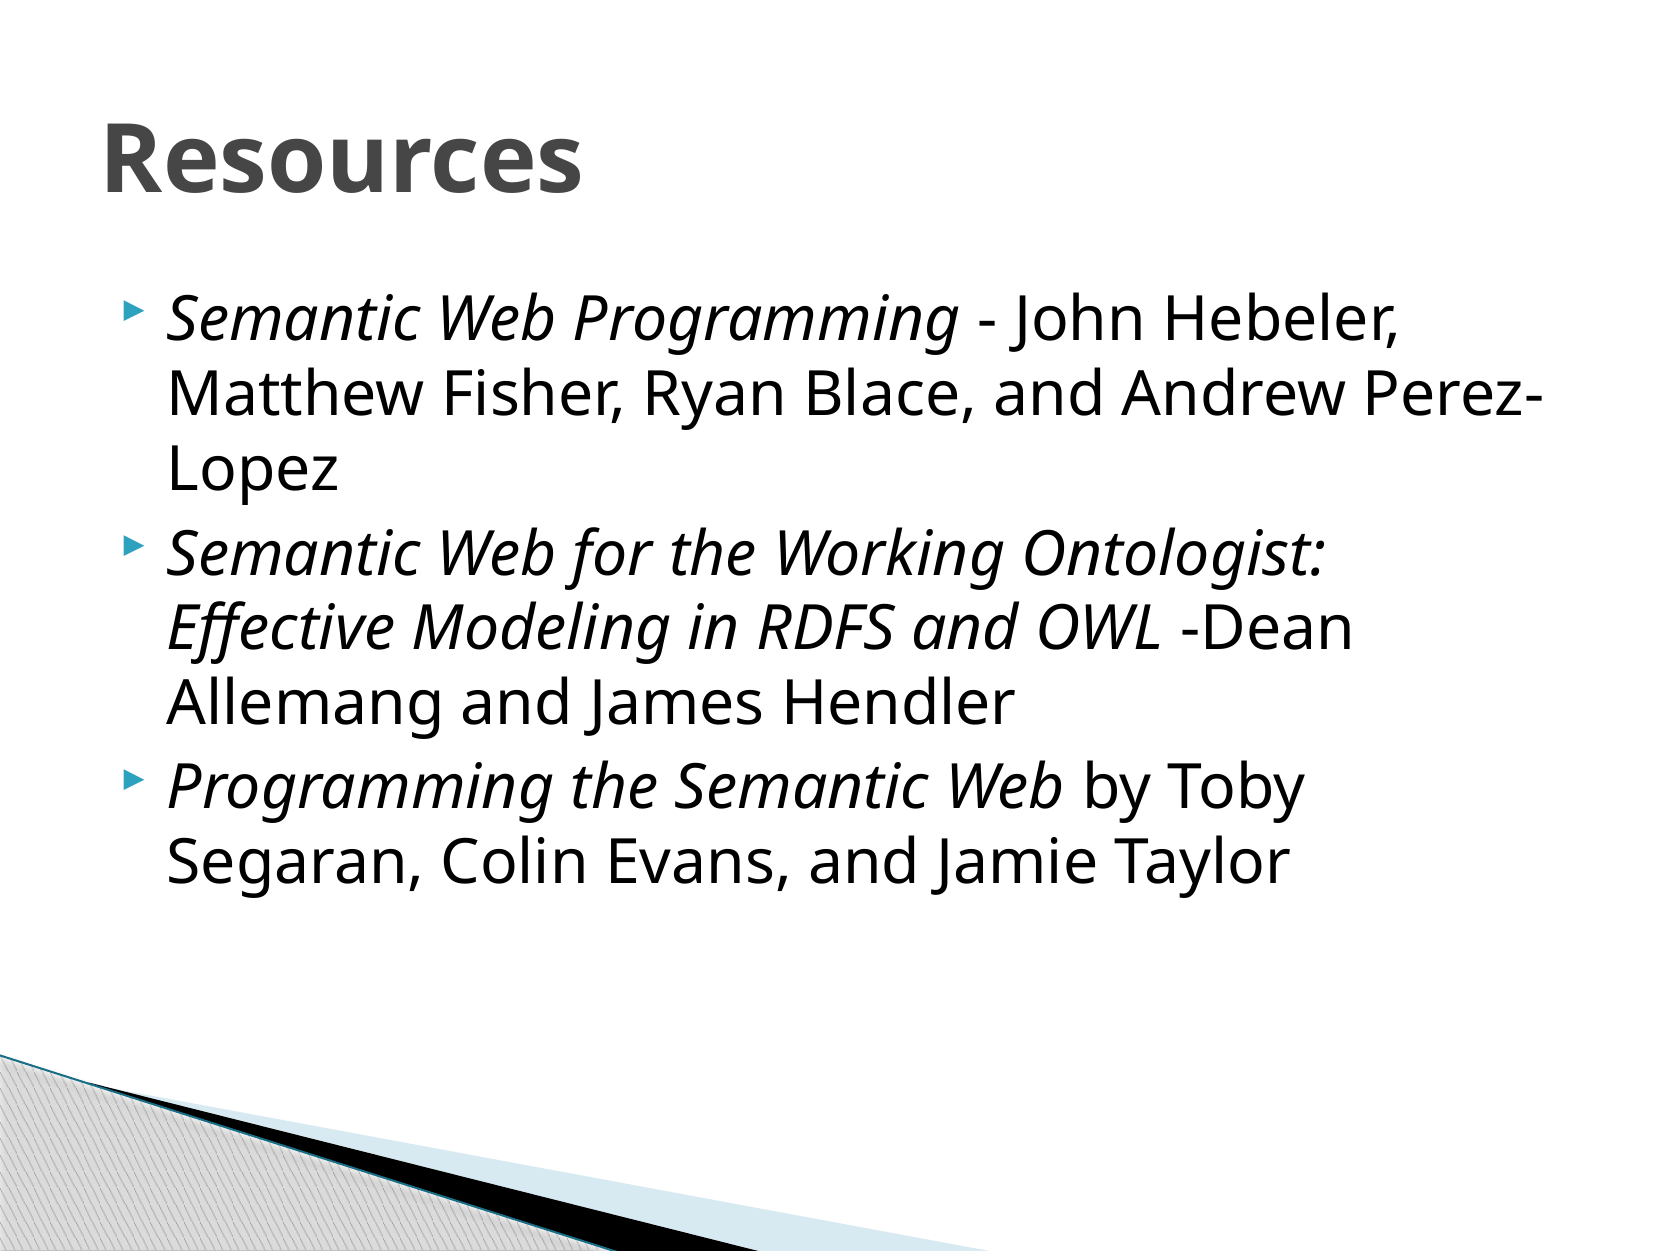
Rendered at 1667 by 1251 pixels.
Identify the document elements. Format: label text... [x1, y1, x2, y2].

title Resources [83, 50, 1584, 259]
list Semantic Web Programming - John Hebeler, Matthew Fisher, Ryan Blace, and Andrew Perez-Lopez Semantic Web for the Working Ontologist: Effective Modeling in RDFS and OWL -Dean Allemang and James Hendler Programming the Semantic Web by Toby Segaran, Colin Evans, and Jamie Taylor [83, 270, 1584, 1095]
